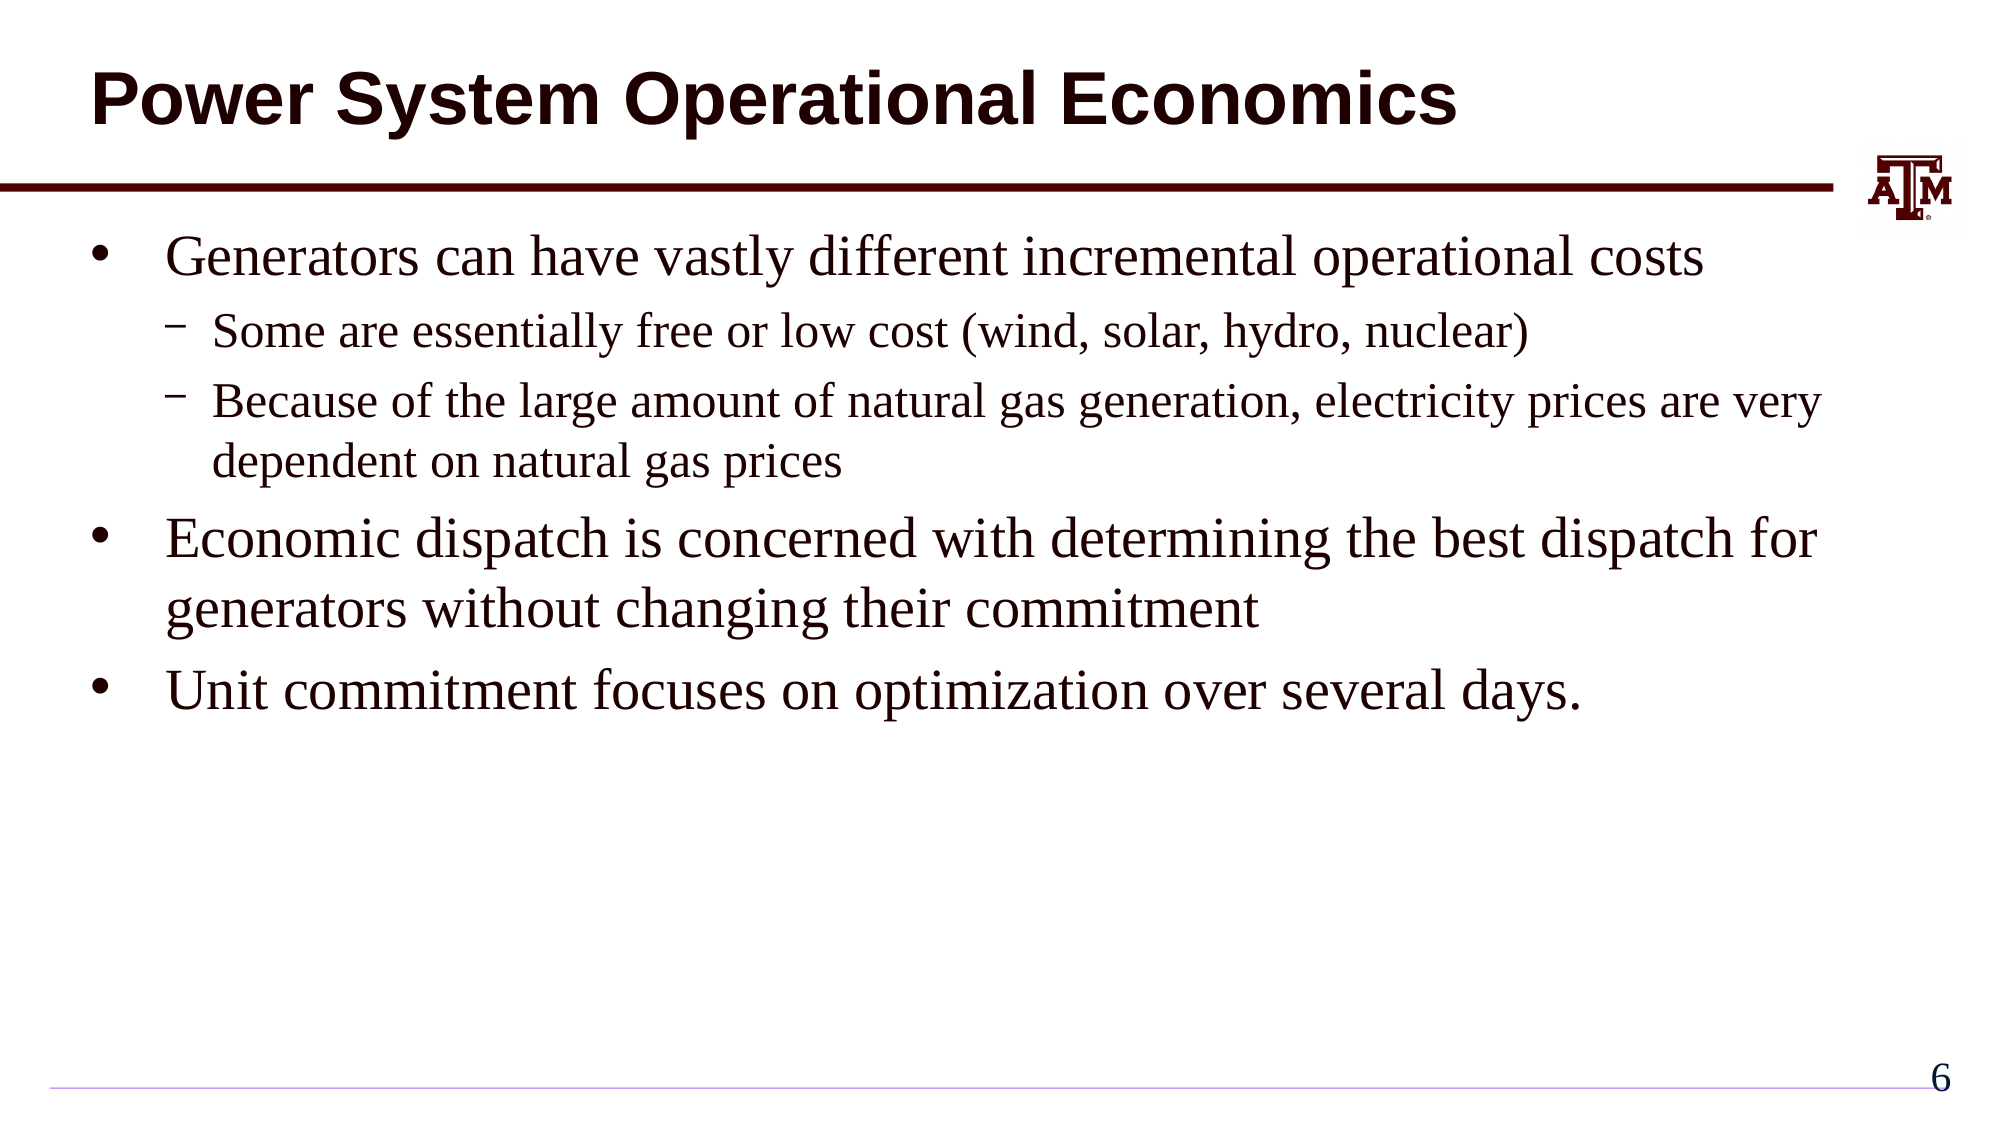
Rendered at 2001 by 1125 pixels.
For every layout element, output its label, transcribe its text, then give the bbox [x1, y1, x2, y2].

picture [1856, 137, 1963, 238]
list Generators can have vastly different incremental operational costs Some are essentially free or low cost (wind, solar, hydro, nuclear) Because of the large amount of natural gas generation, electricity prices are very dependent on natural gas prices Economic dispatch is concerned with determining the best dispatch for generators without changing their commitment Unit commitment focuses on optimization over several days. [74, 209, 1929, 823]
slide_number 5 [1887, 1037, 1967, 1113]
title Power System Operational Economics [74, 12, 1909, 188]
